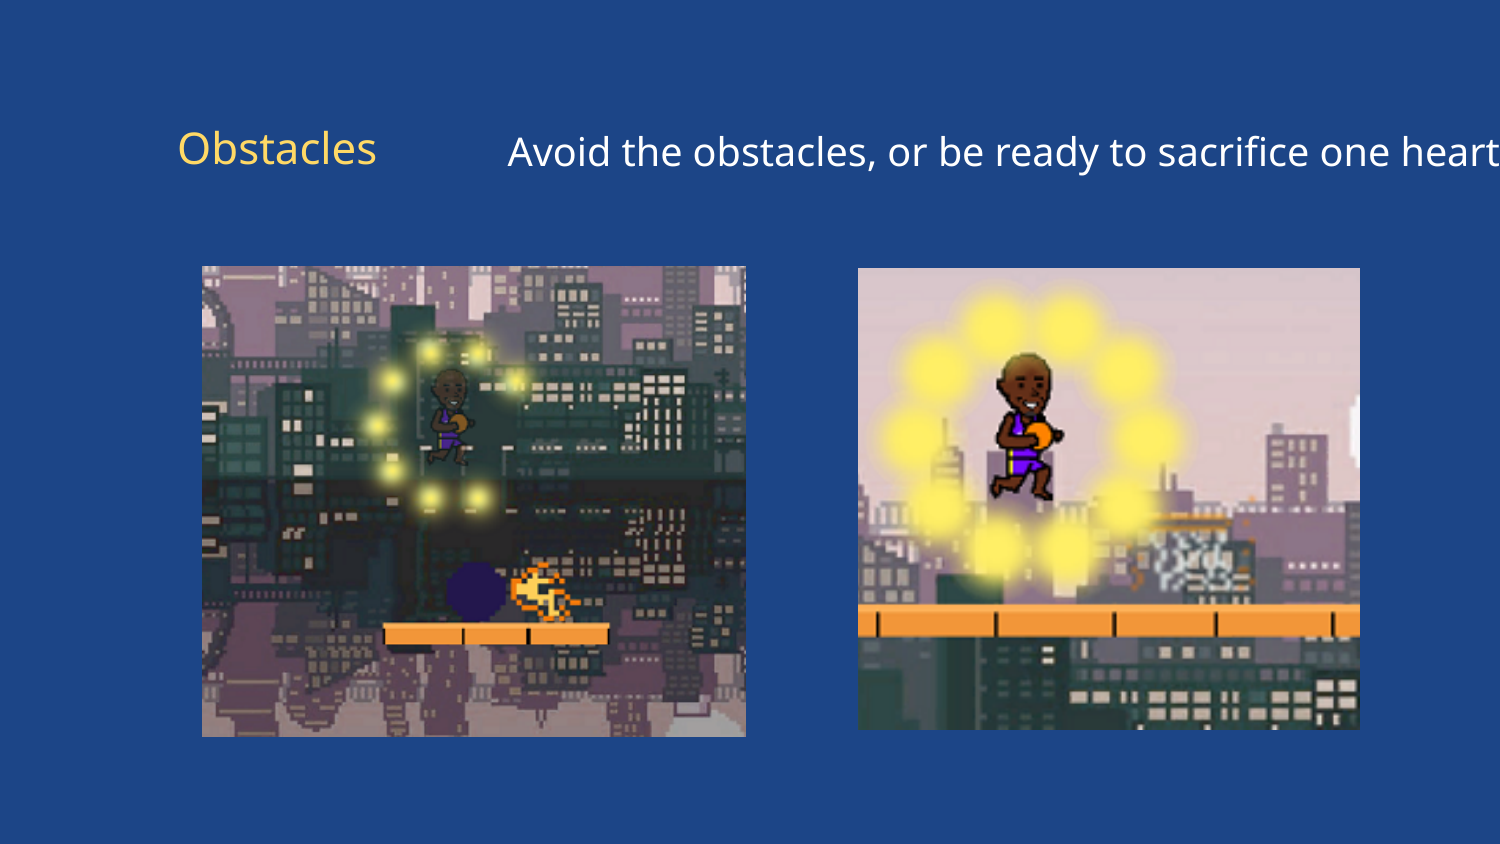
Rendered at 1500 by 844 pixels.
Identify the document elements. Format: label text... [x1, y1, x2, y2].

title Obstacles [162, 94, 451, 189]
picture [858, 268, 1360, 730]
picture [202, 266, 746, 737]
list Avoid the obstacles, or be ready to sacrifice one heart [492, 111, 1500, 189]
